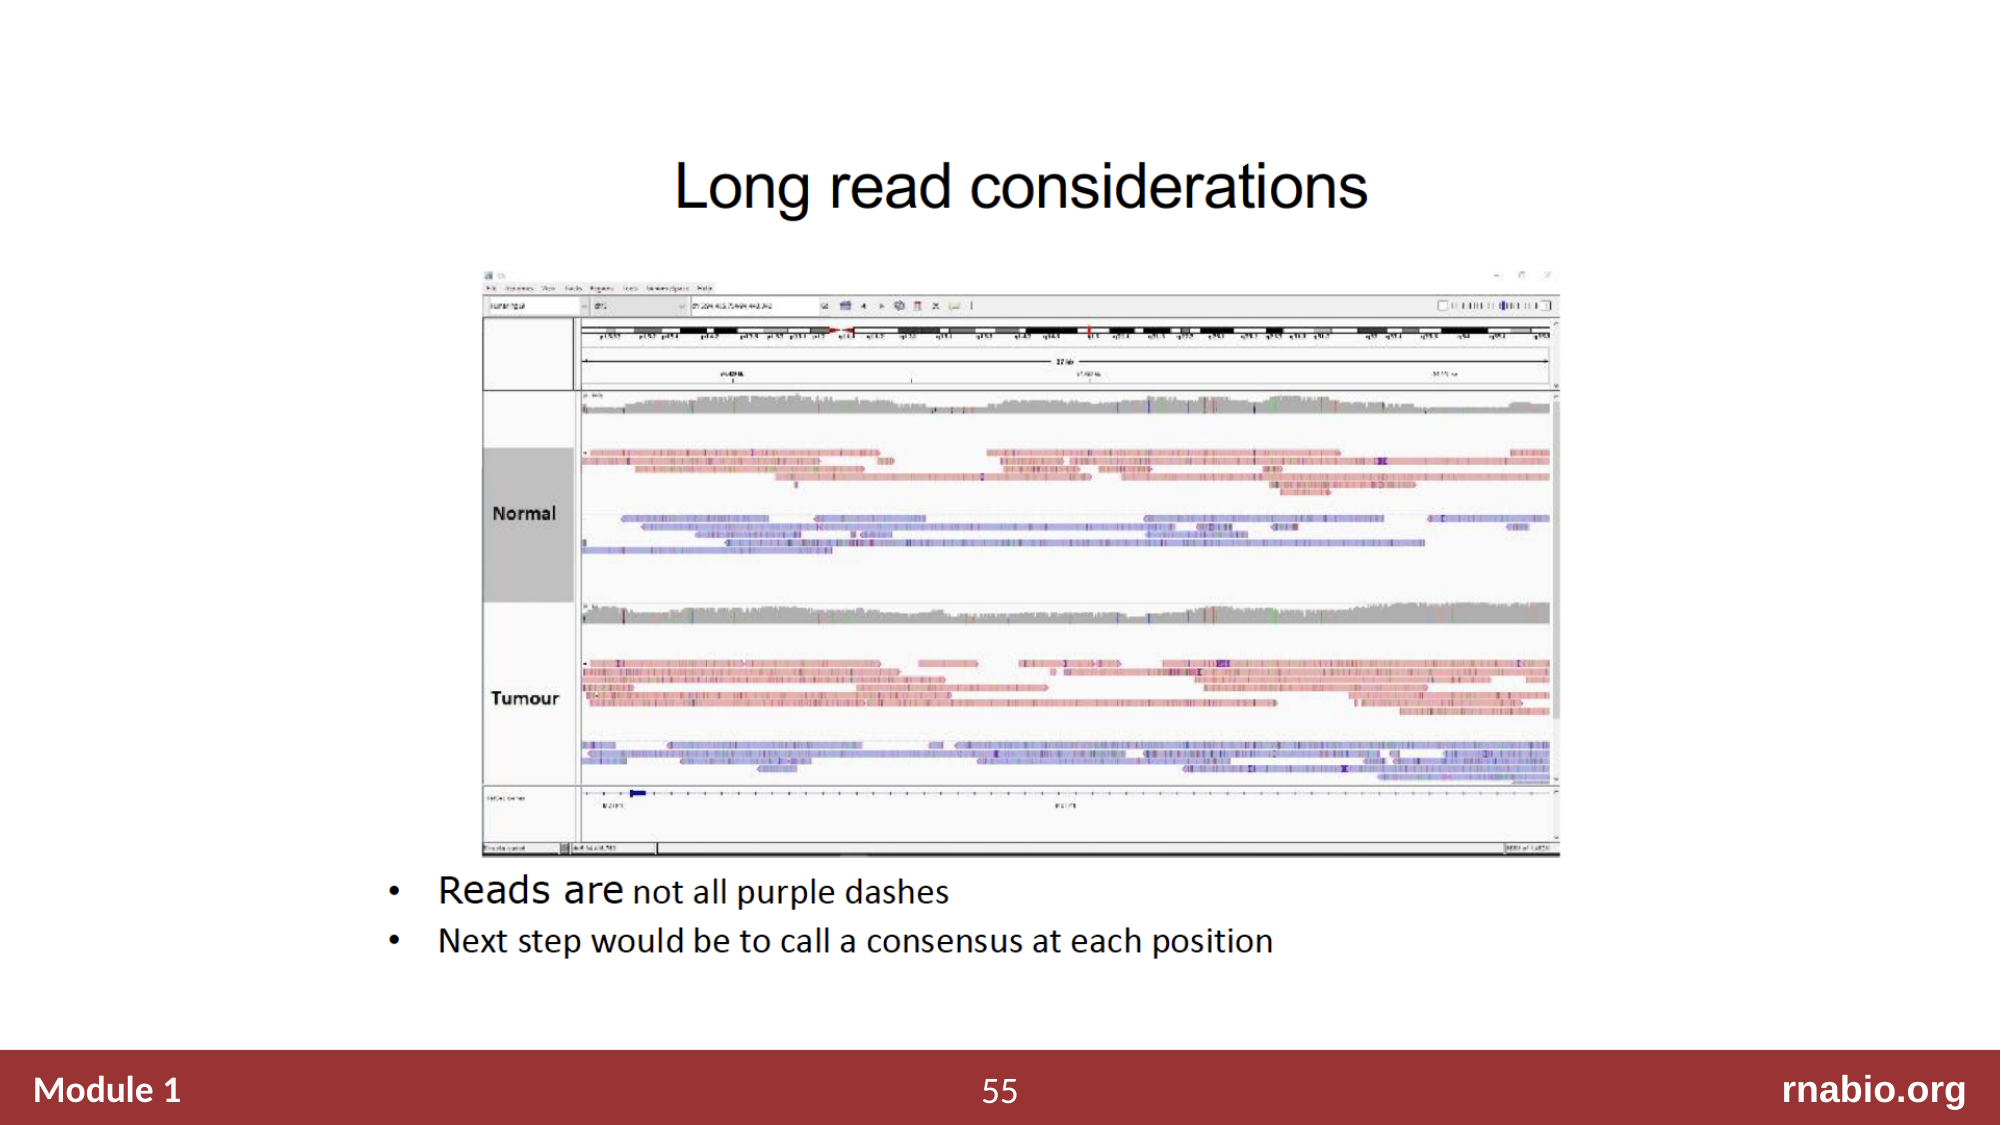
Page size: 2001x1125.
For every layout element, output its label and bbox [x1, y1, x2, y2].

list [373, 89, 1653, 991]
